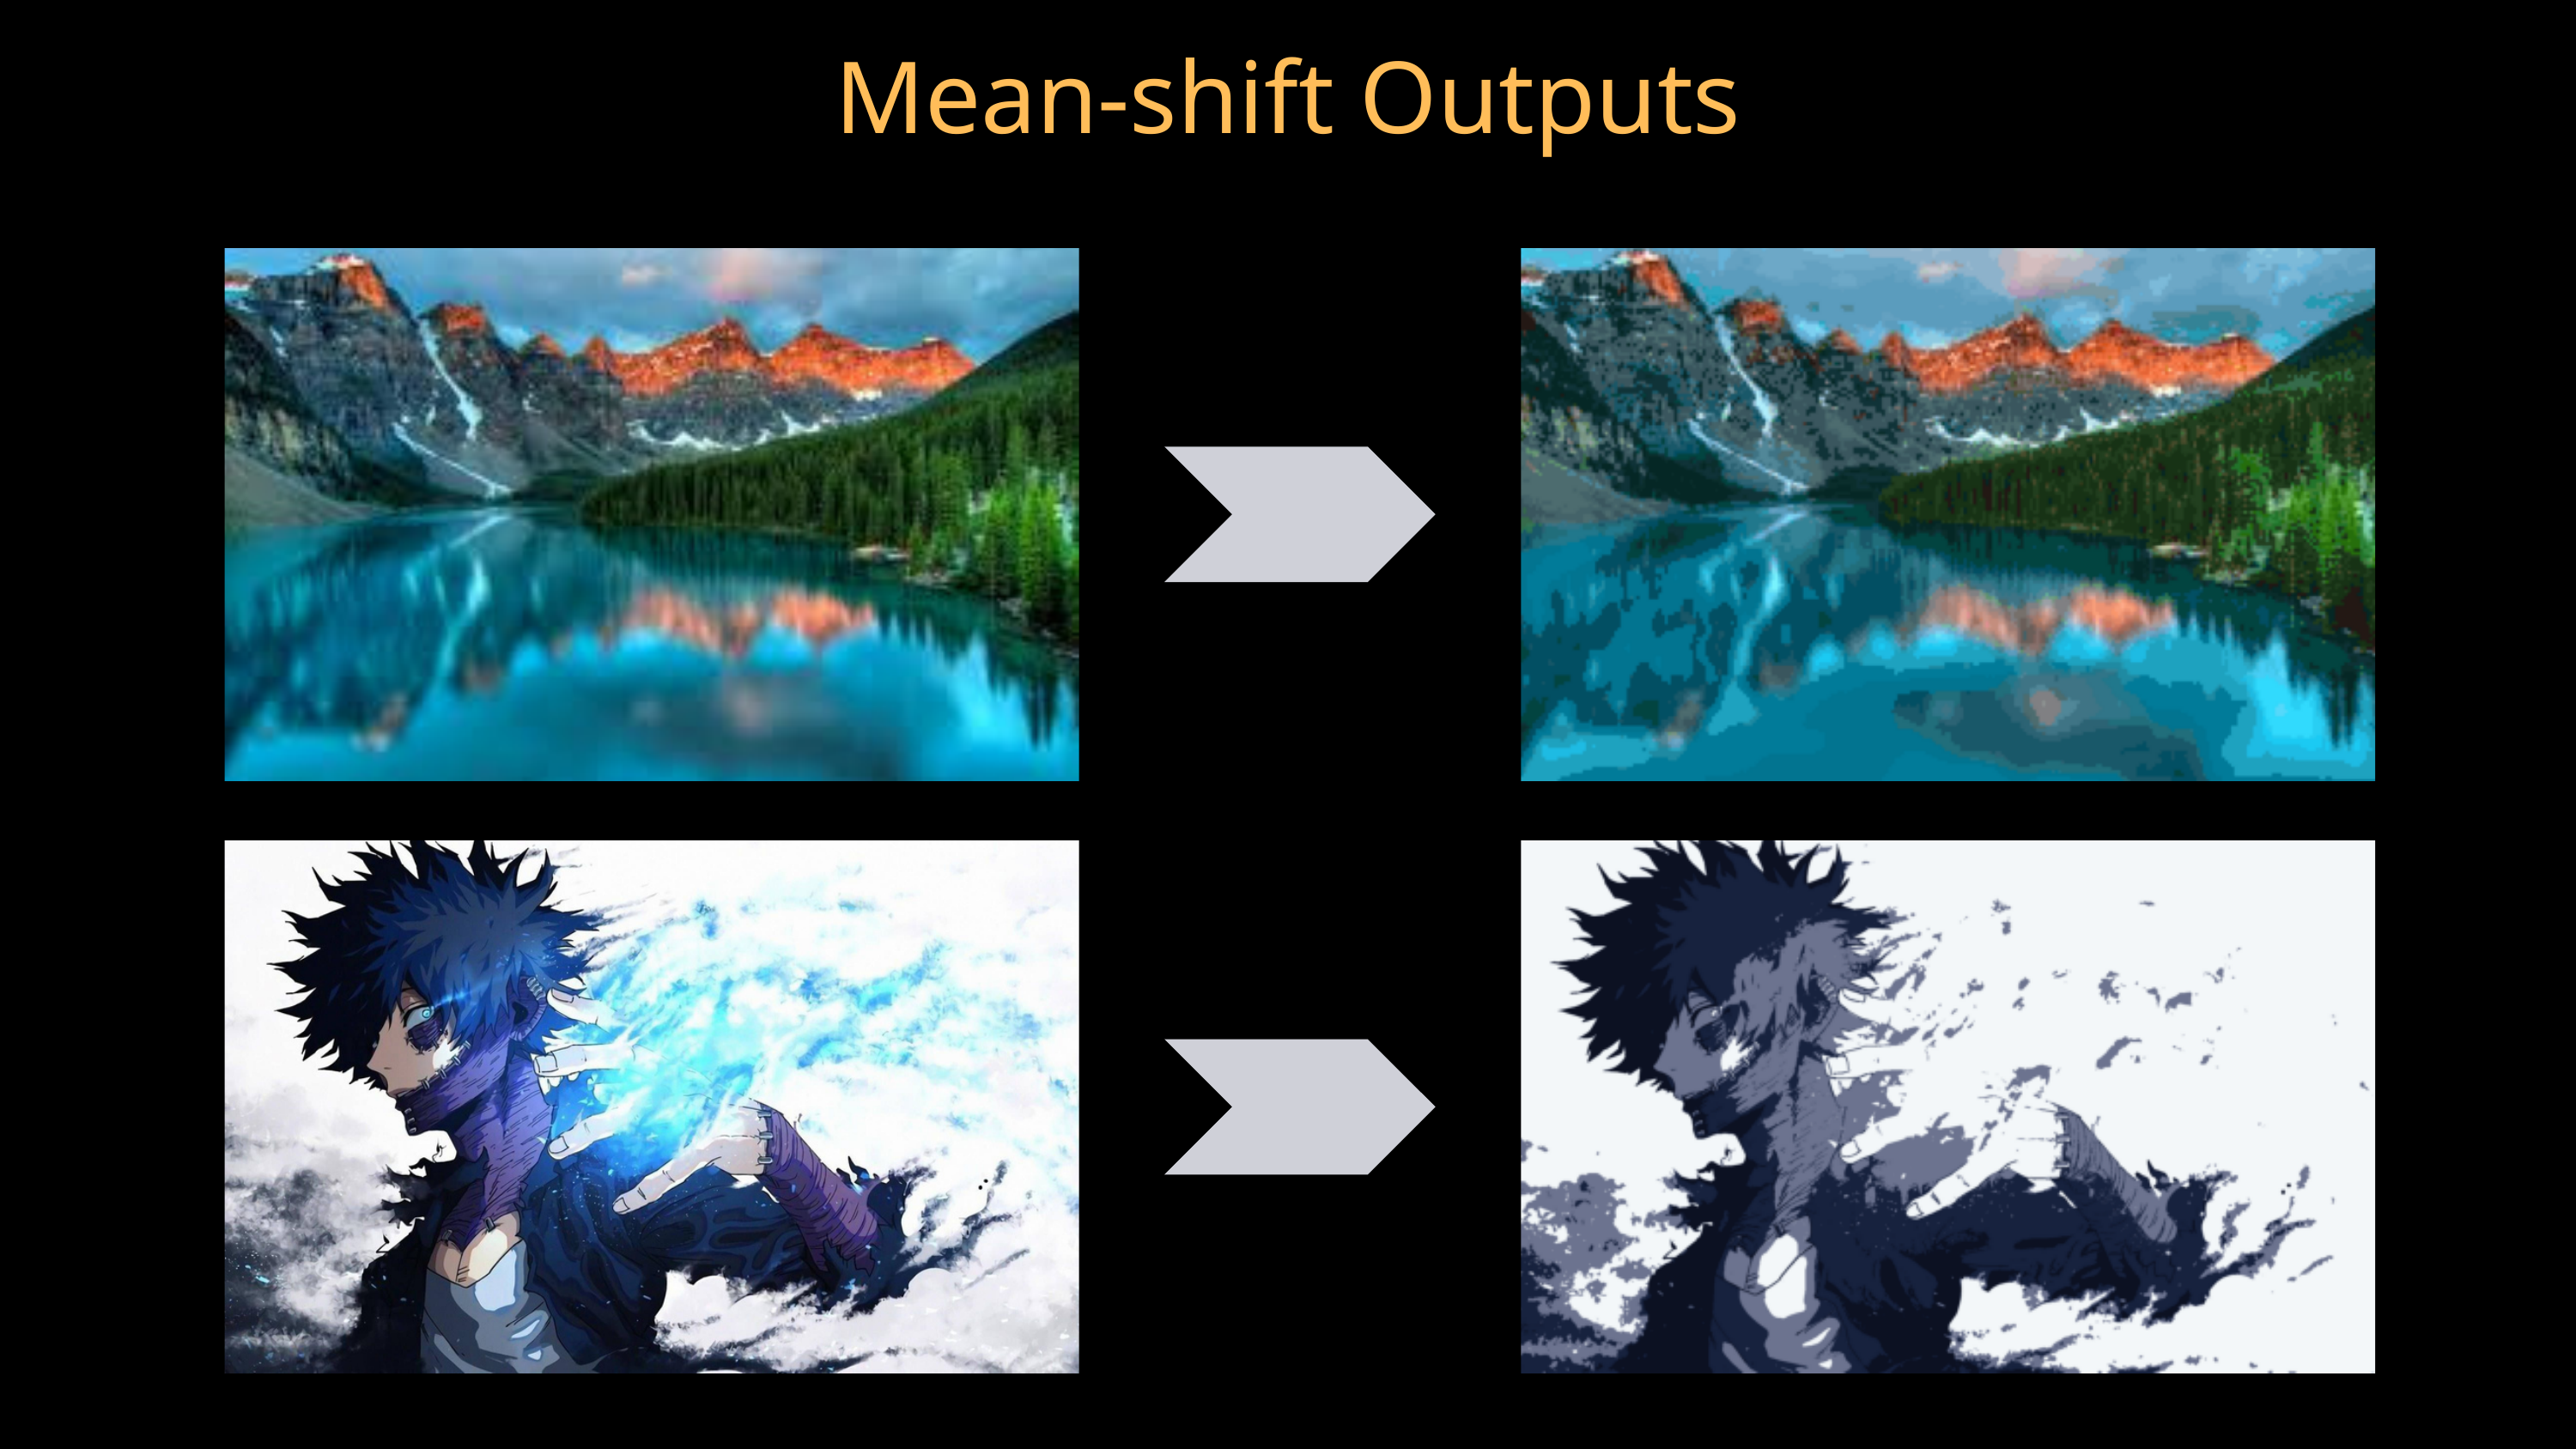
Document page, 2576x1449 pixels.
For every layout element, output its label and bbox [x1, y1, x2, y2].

text_box [224, 248, 1079, 781]
text_box [224, 840, 1079, 1373]
text_box [776, 33, 1800, 189]
text_box [1521, 840, 2376, 1373]
text_box [1521, 248, 2376, 781]
text_box [1163, 1039, 1436, 1175]
text_box [1163, 446, 1436, 583]
